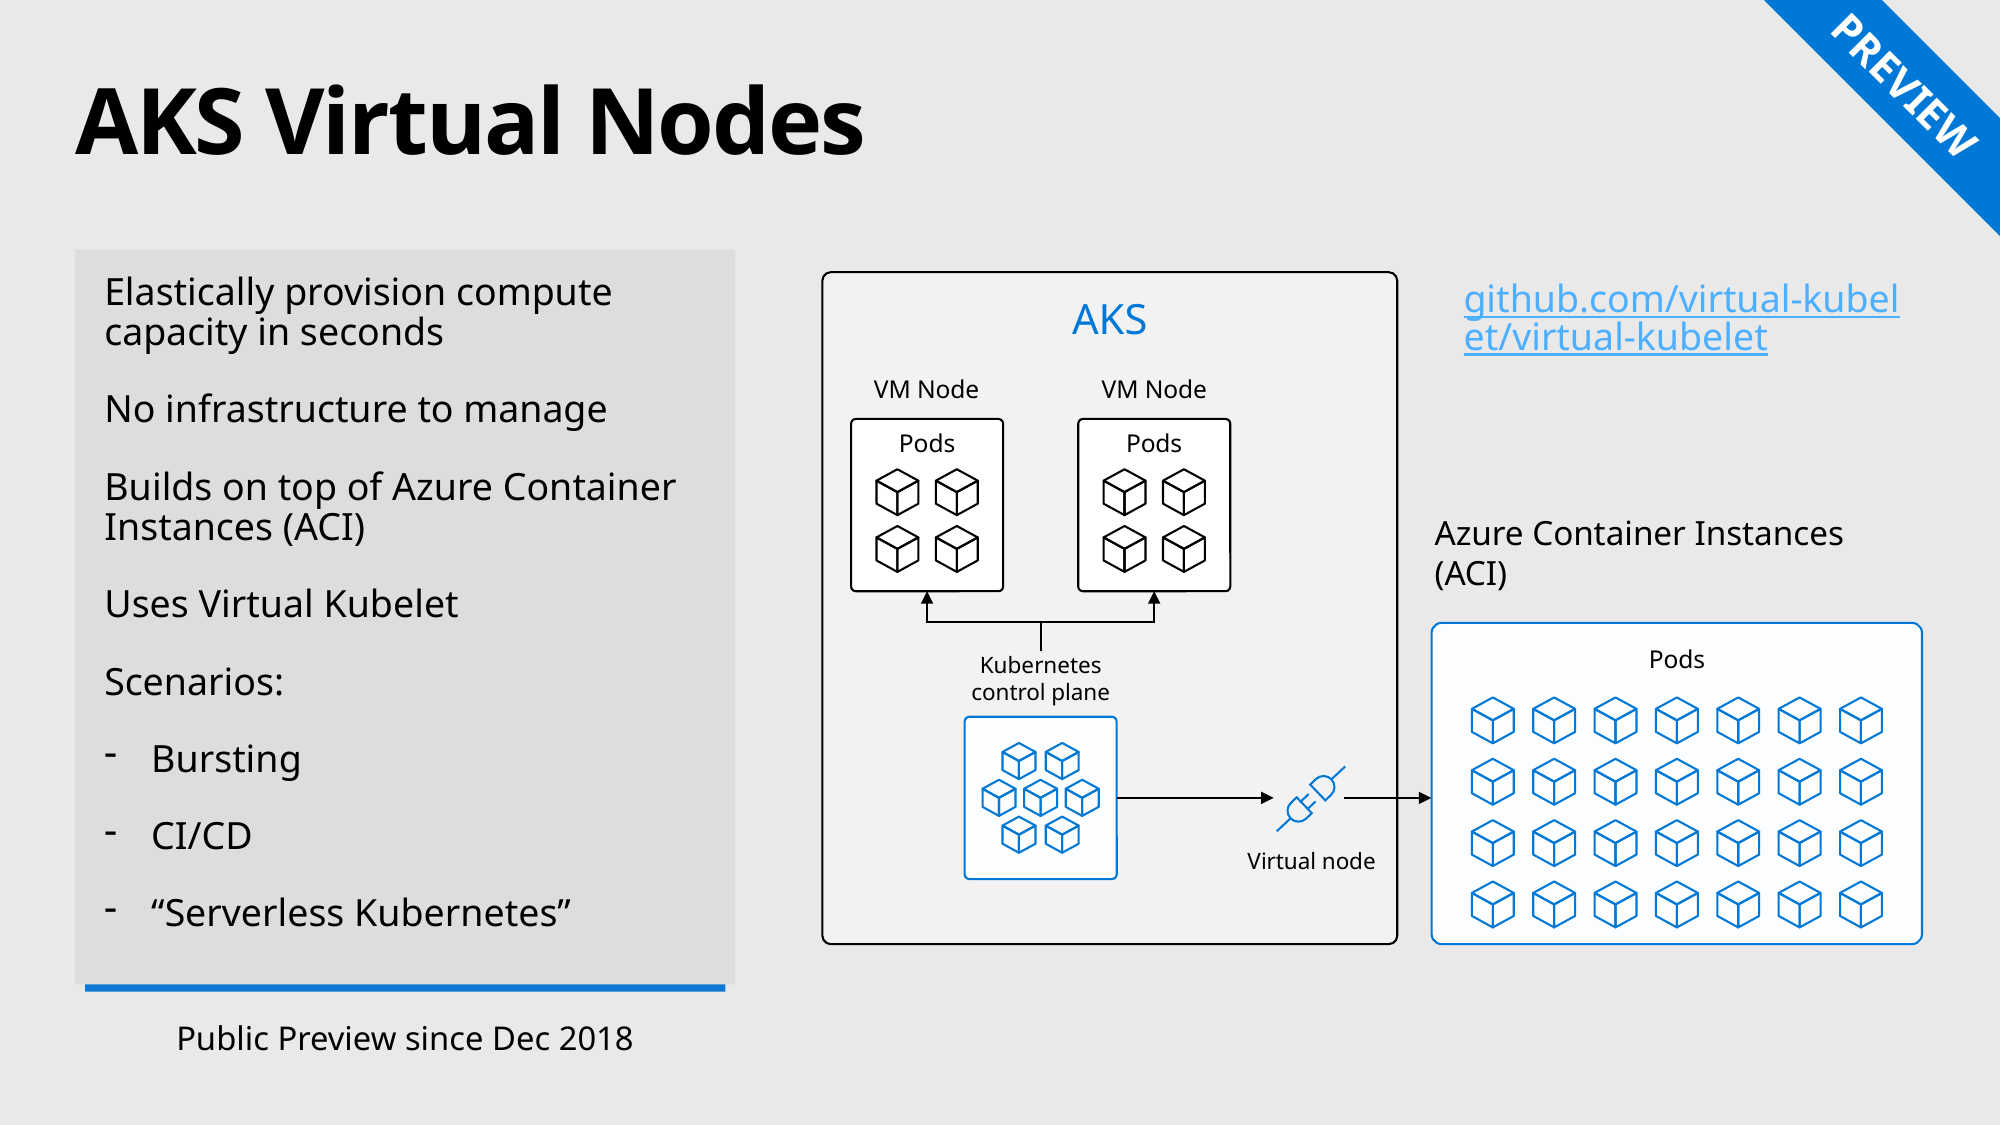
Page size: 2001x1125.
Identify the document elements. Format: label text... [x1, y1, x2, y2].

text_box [1763, 0, 2000, 237]
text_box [850, 373, 1923, 945]
title AKS Virtual Nodes [75, 75, 1763, 192]
text_box github.com/virtual-kubelet/virtual-kubelet [1448, 267, 1923, 334]
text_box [74, 249, 736, 1073]
text_box AKS [821, 271, 1398, 945]
